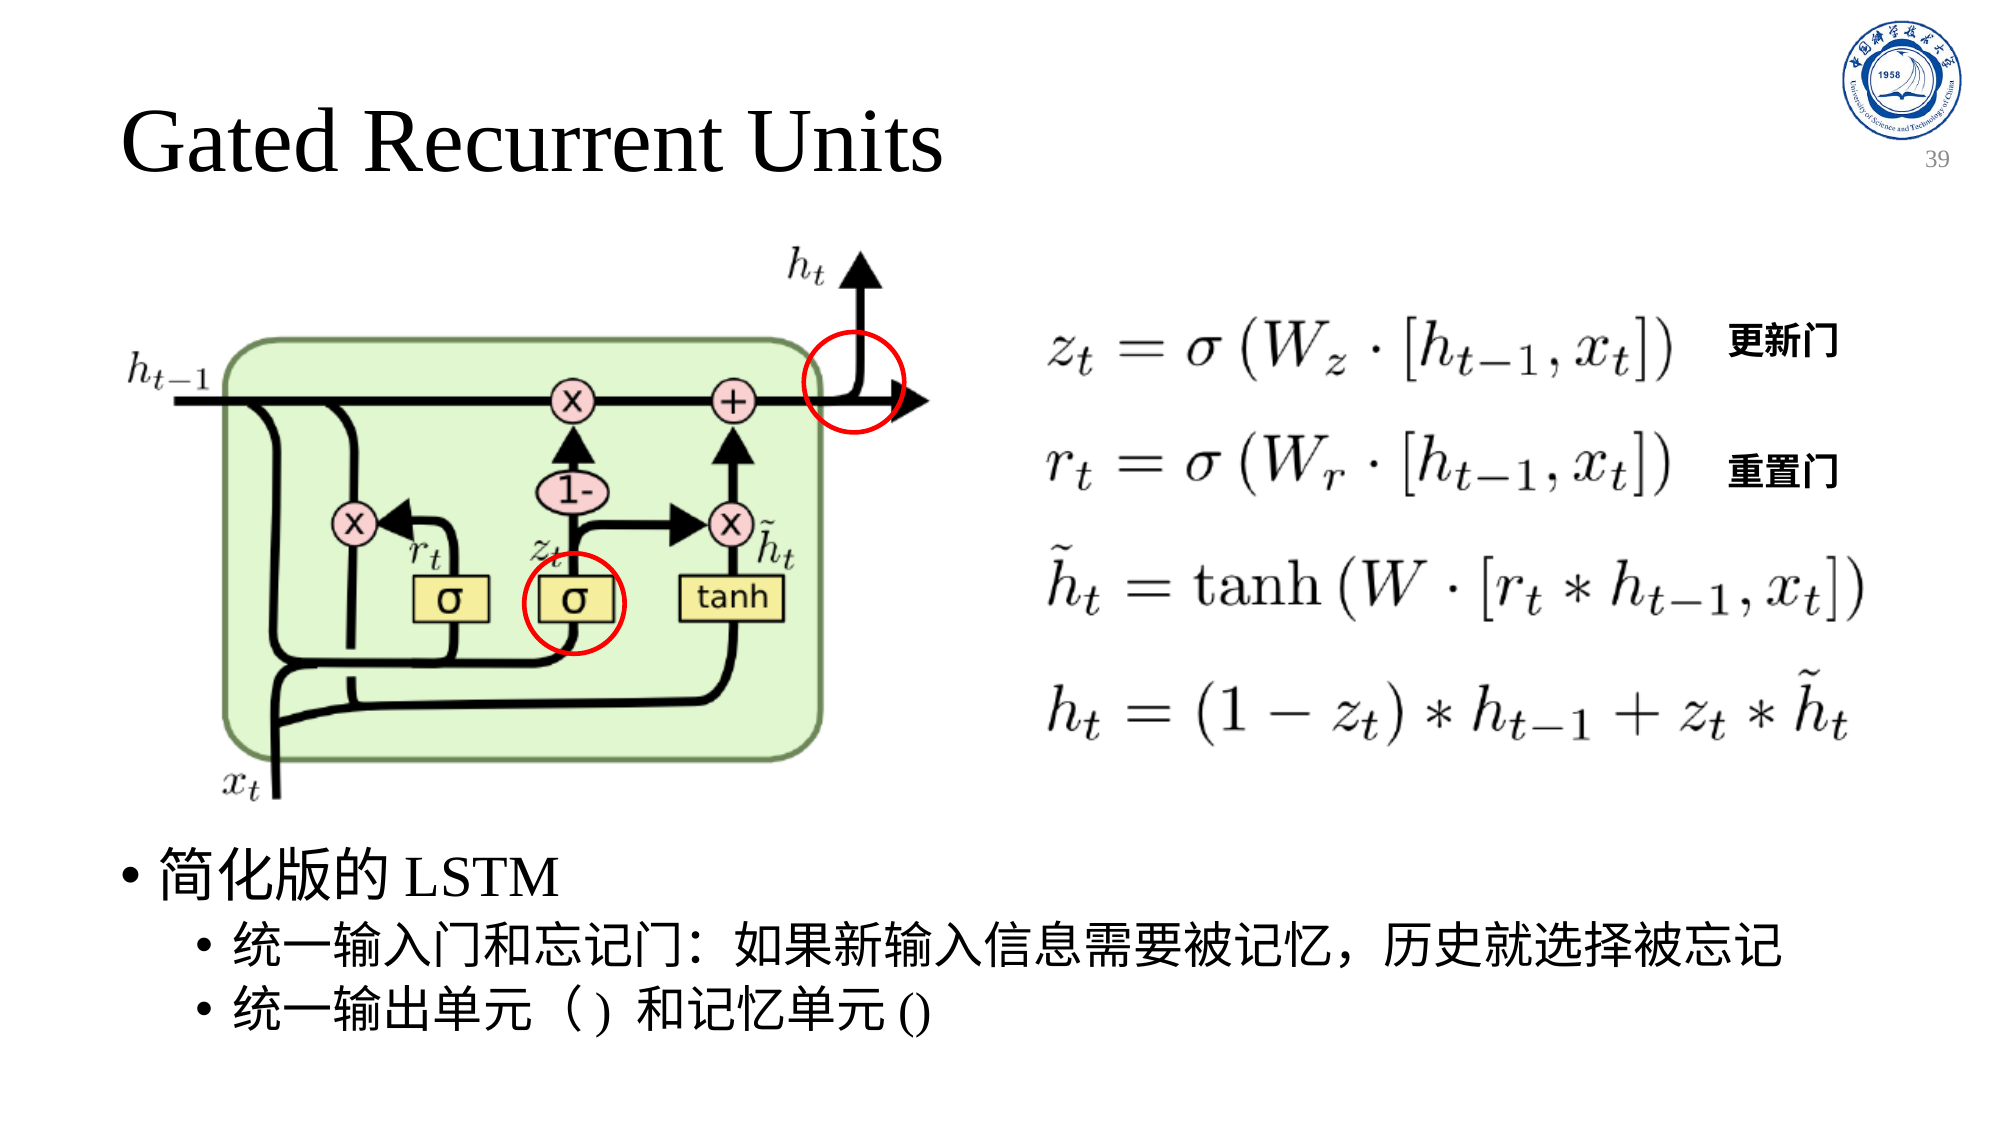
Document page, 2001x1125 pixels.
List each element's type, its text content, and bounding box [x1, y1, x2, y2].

title Gated Recurrent Units [105, 59, 1900, 223]
picture [116, 239, 1889, 840]
picture [1839, 17, 1965, 127]
slide_number 39 [1514, 127, 1965, 188]
